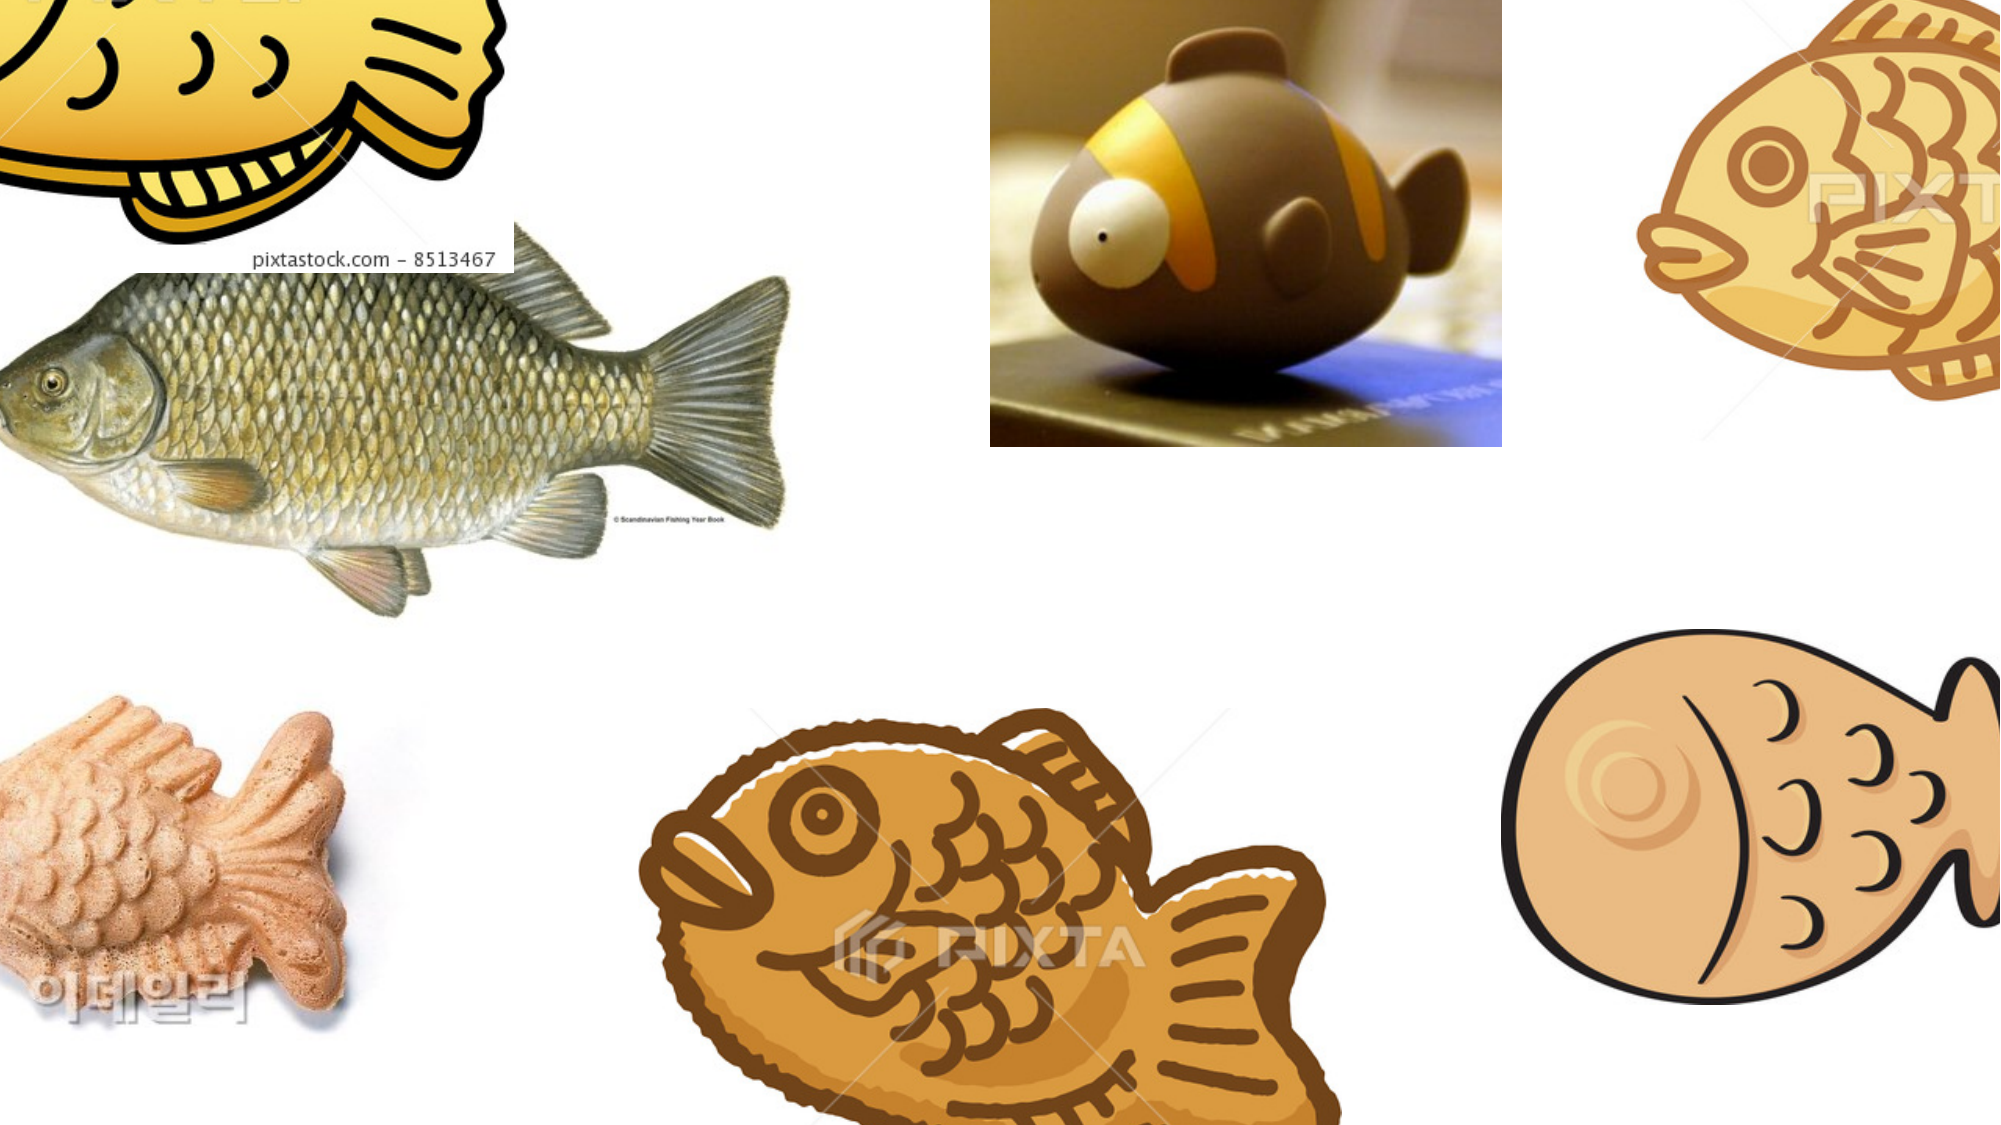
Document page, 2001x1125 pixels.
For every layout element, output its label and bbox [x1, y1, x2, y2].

picture [990, 0, 1502, 447]
picture [1591, 0, 2000, 469]
picture [638, 708, 1342, 1125]
picture [1501, 629, 2000, 1005]
picture [0, 0, 813, 1056]
